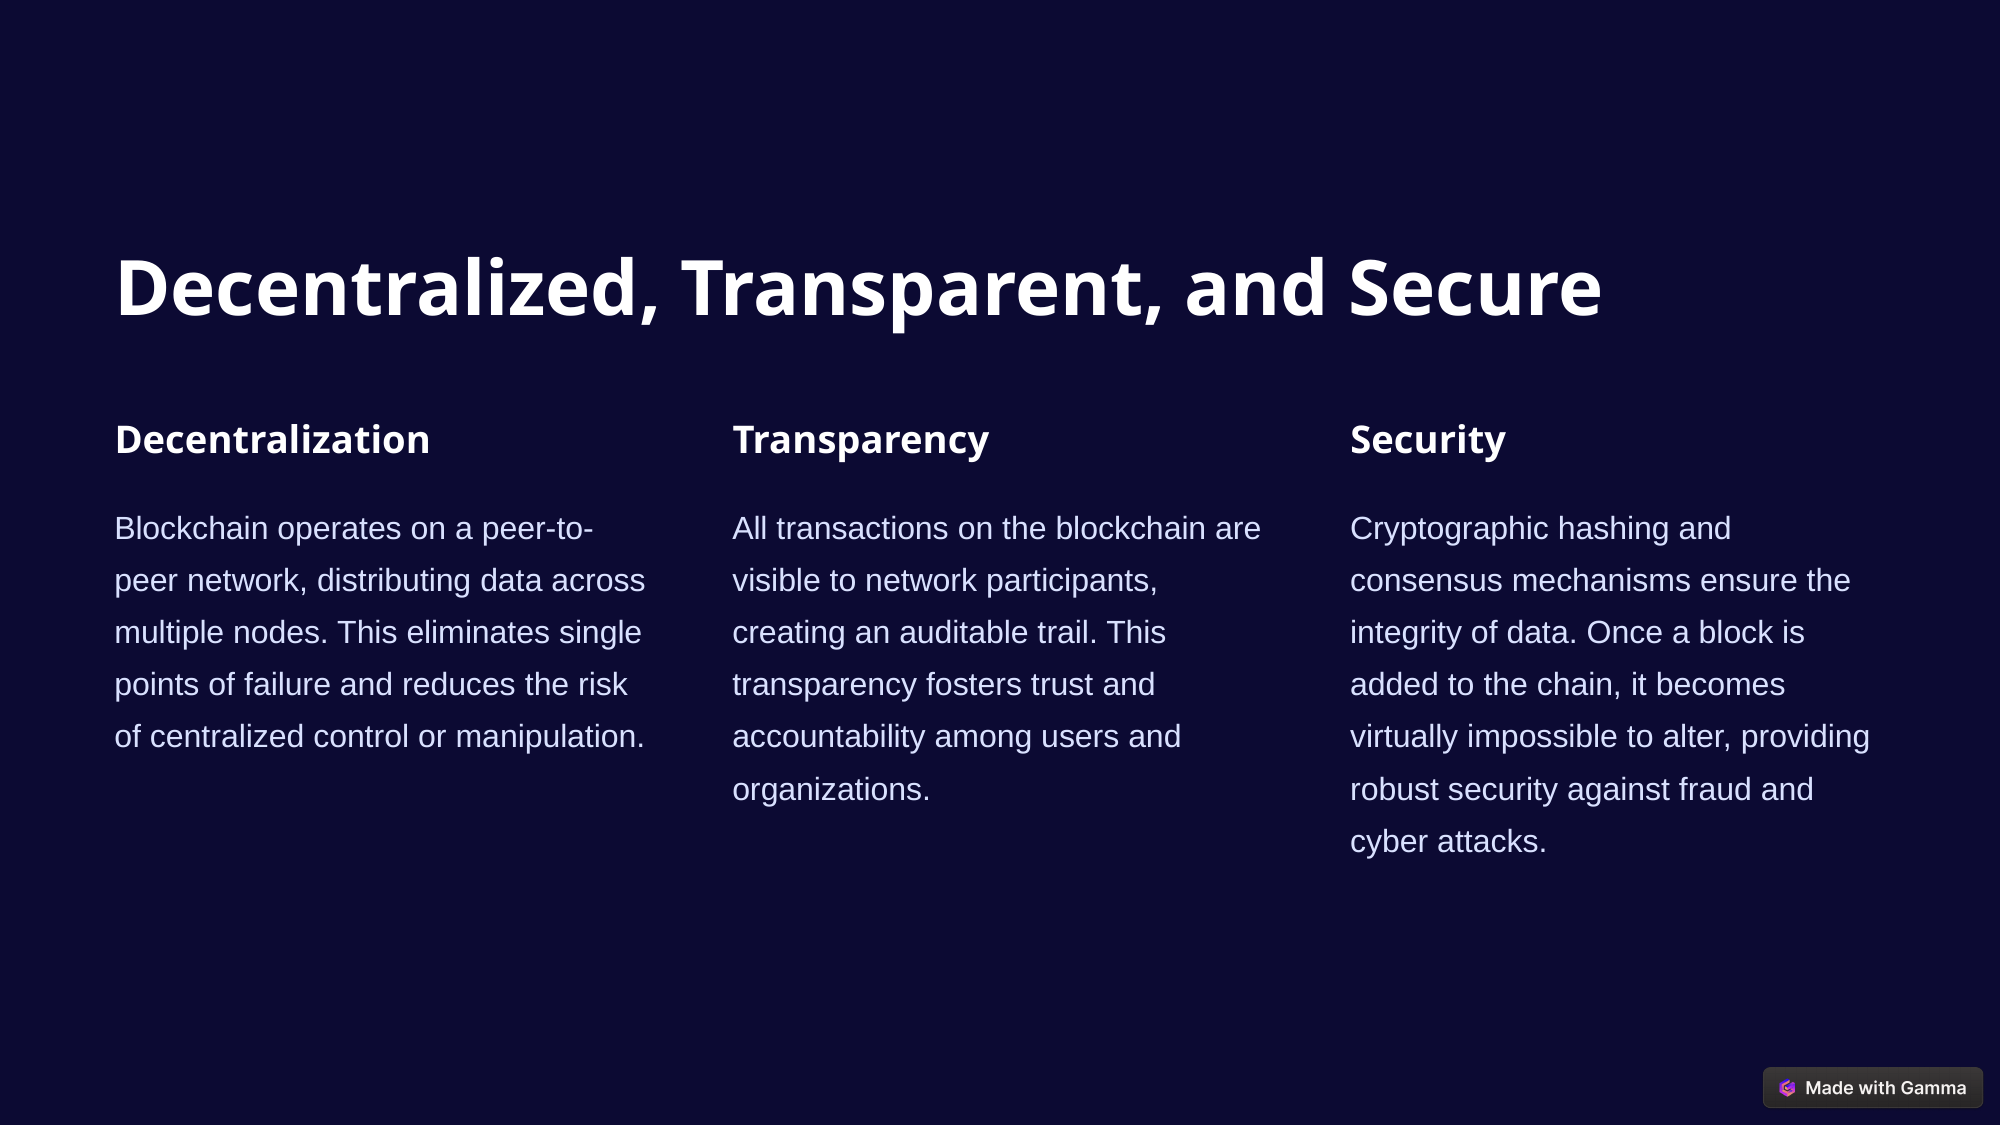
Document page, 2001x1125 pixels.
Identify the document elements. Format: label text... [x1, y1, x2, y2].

text_box Blockchain operates on a peer-to-peer network, distributing data across multiple nodes. This eliminates single points of failure and reduces the risk of centralized control or manipulation. [114, 493, 652, 808]
text_box Cryptographic hashing and consensus mechanisms ensure the integrity of data. Once a block is added to the chain, it becomes virtually impossible to alter, providing robust security against fraud and cyber attacks. [1350, 493, 1888, 861]
picture [1755, 1059, 1991, 1116]
text_box Transparency [732, 413, 1118, 462]
text_box Decentralization [114, 413, 500, 462]
text_box Security [1350, 413, 1736, 462]
text_box Decentralized, Transparent, and Secure [114, 235, 1774, 332]
text_box All transactions on the blockchain are visible to network participants, creating an auditable trail. This transparency fosters trust and accountability among users and organizations. [732, 493, 1270, 808]
